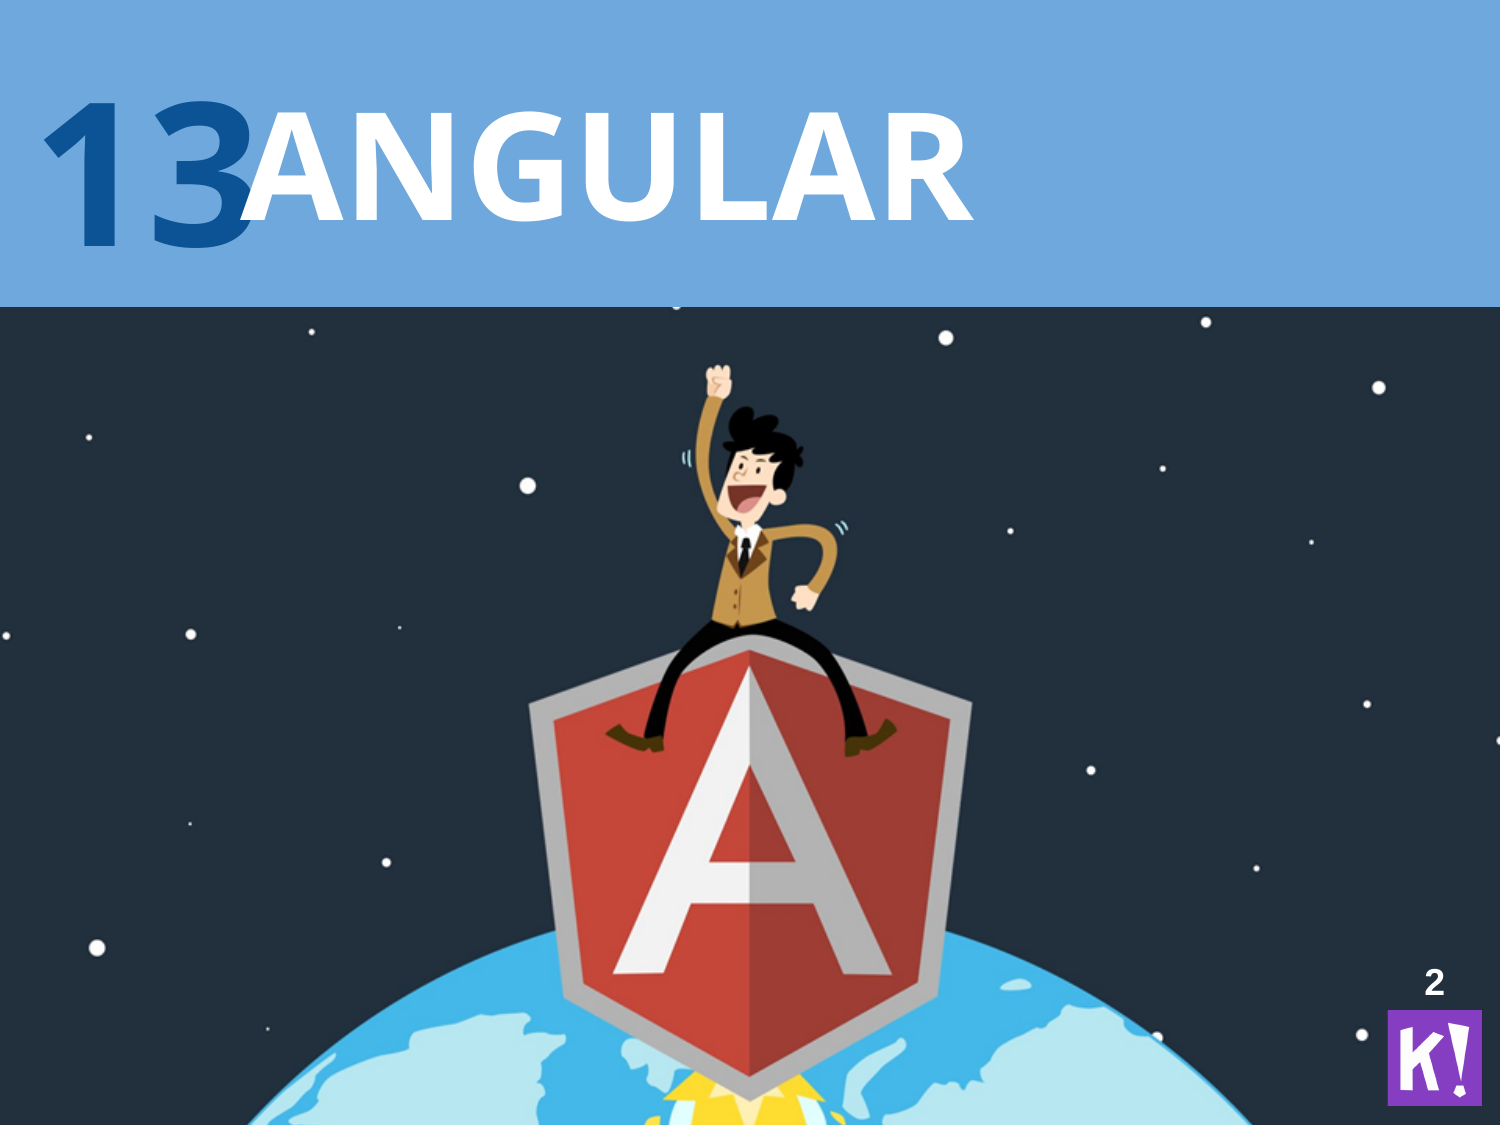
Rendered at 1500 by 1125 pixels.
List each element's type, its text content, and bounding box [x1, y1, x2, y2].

title ANGULAR [225, 55, 1500, 258]
slide_number 13 [17, 31, 315, 305]
picture [0, 307, 1500, 1125]
